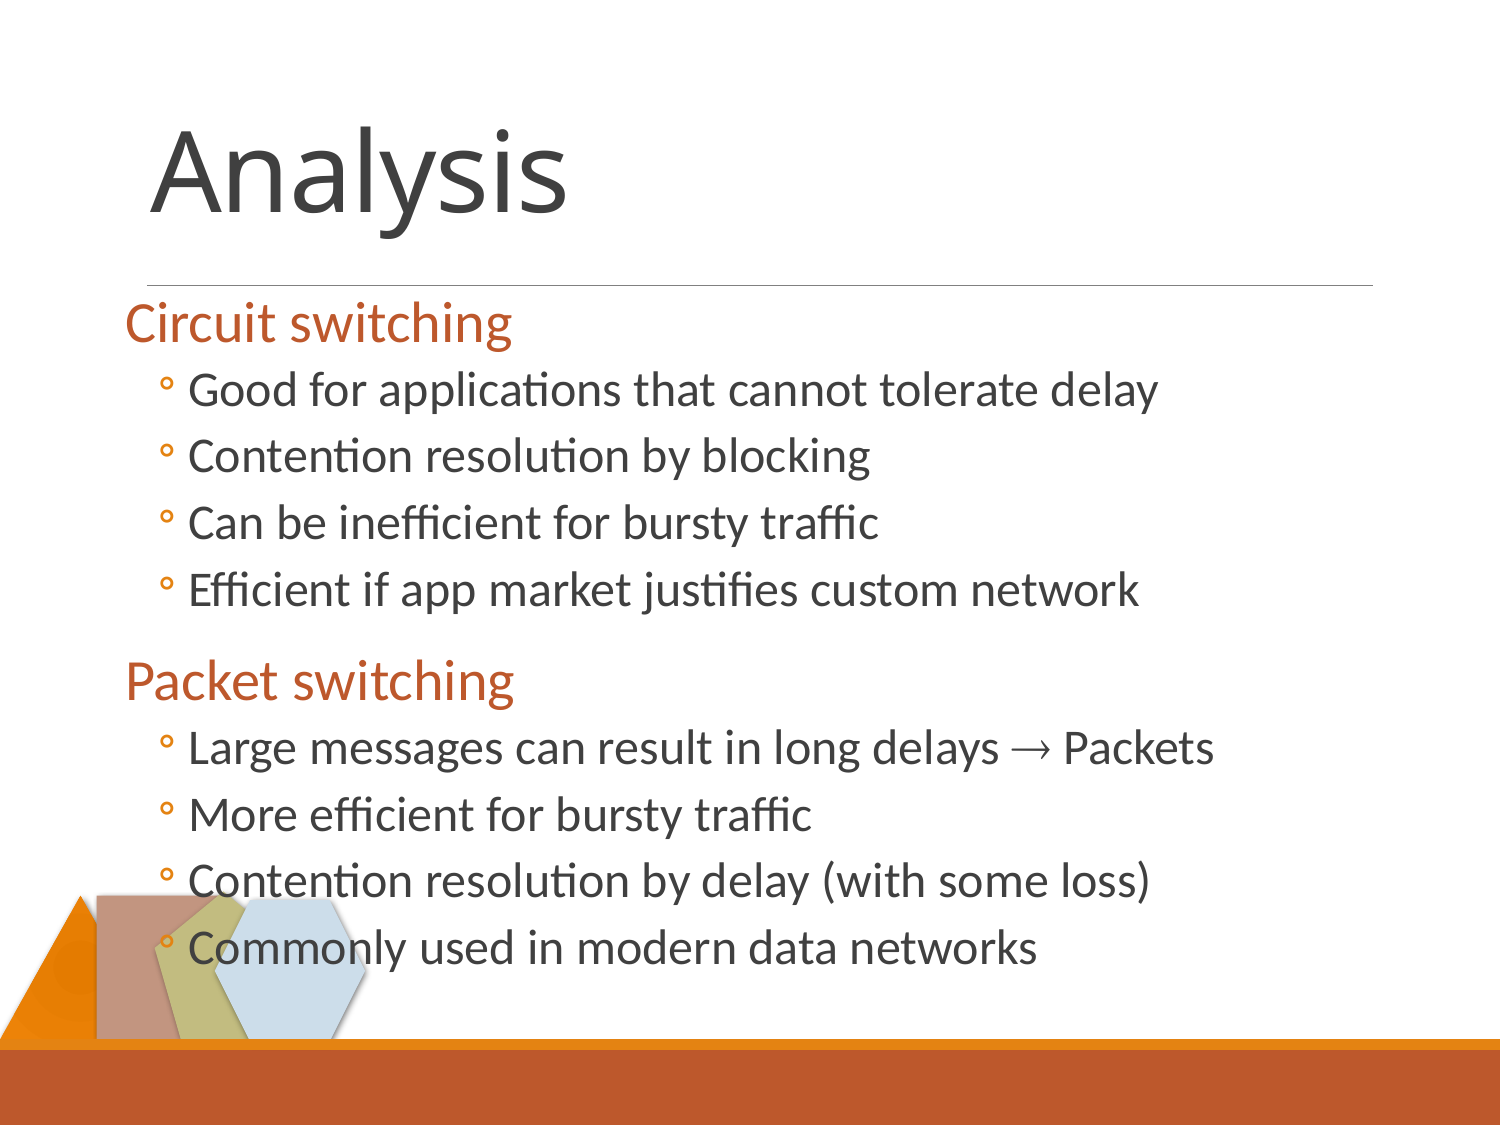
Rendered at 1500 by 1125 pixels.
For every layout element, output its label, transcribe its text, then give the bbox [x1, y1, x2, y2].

list Circuit switching Good for applications that cannot tolerate delay Contention resolution by blocking Can be inefficient for bursty traffic Efficient if app market justifies custom network Packet switching Large messages can result in long delays  Packets More efficient for bursty traffic Contention resolution by delay (with some loss) Commonly used in modern data networks [125, 284, 1500, 1013]
title Analysis [135, 47, 1373, 244]
